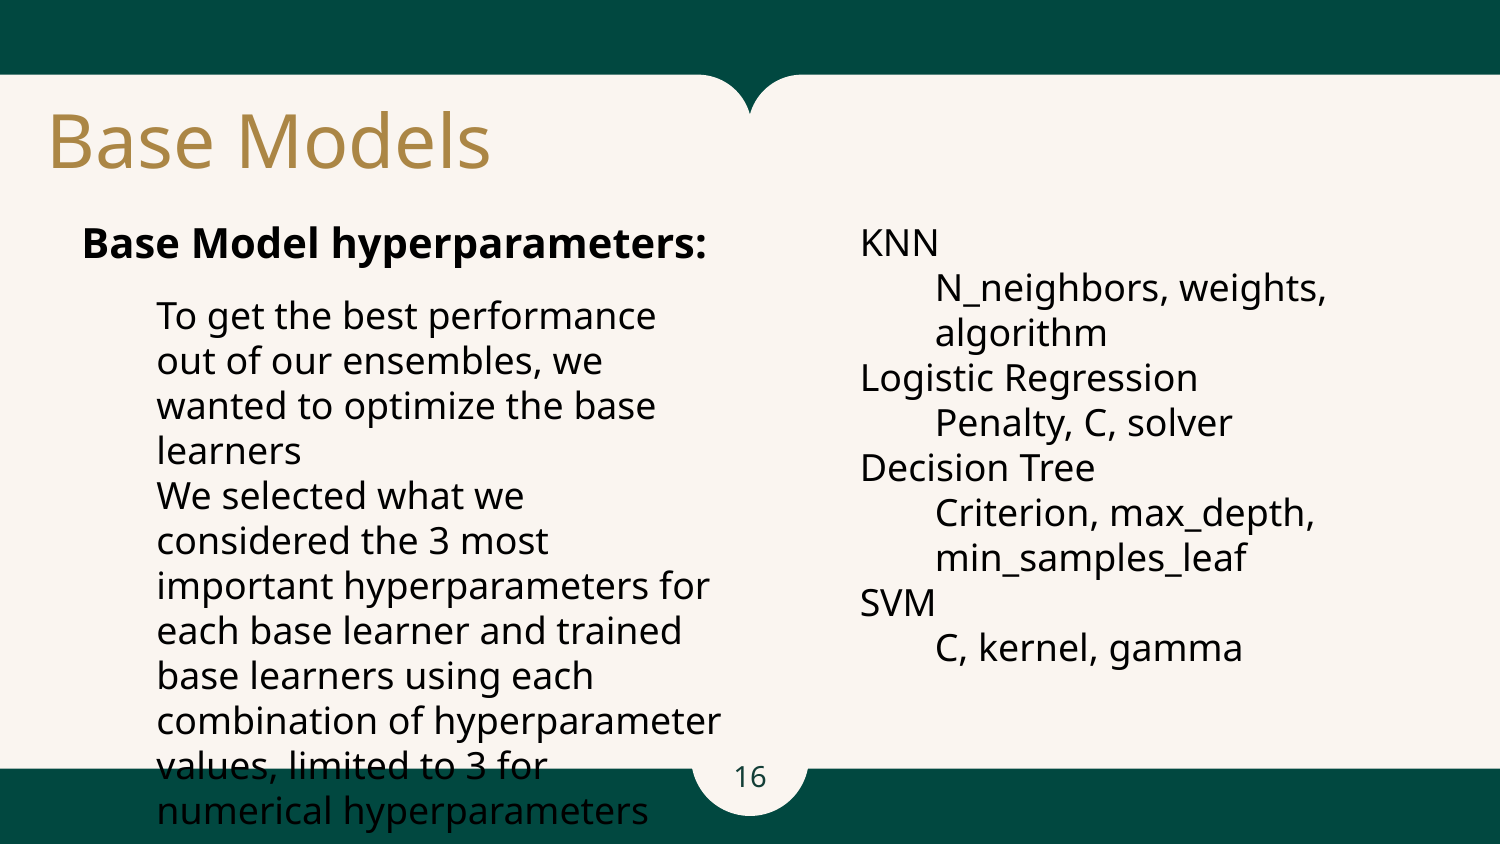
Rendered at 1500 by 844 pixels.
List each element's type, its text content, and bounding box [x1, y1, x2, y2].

title Base Models [31, 72, 1258, 205]
list Base Model hyperparameters: To get the best performance out of our ensembles, we wanted to optimize the base learners We selected what we considered the 3 most important hyperparameters for each base learner and trained base learners using each combination of hyperparameter values, limited to 3 for numerical hyperparameters [66, 202, 740, 750]
list KNN N_neighbors, weights, algorithm Logistic Regression Penalty, C, solver Decision Tree Criterion, max_depth, min_samples_leaf SVM C, kernel, gamma [769, 204, 1443, 752]
